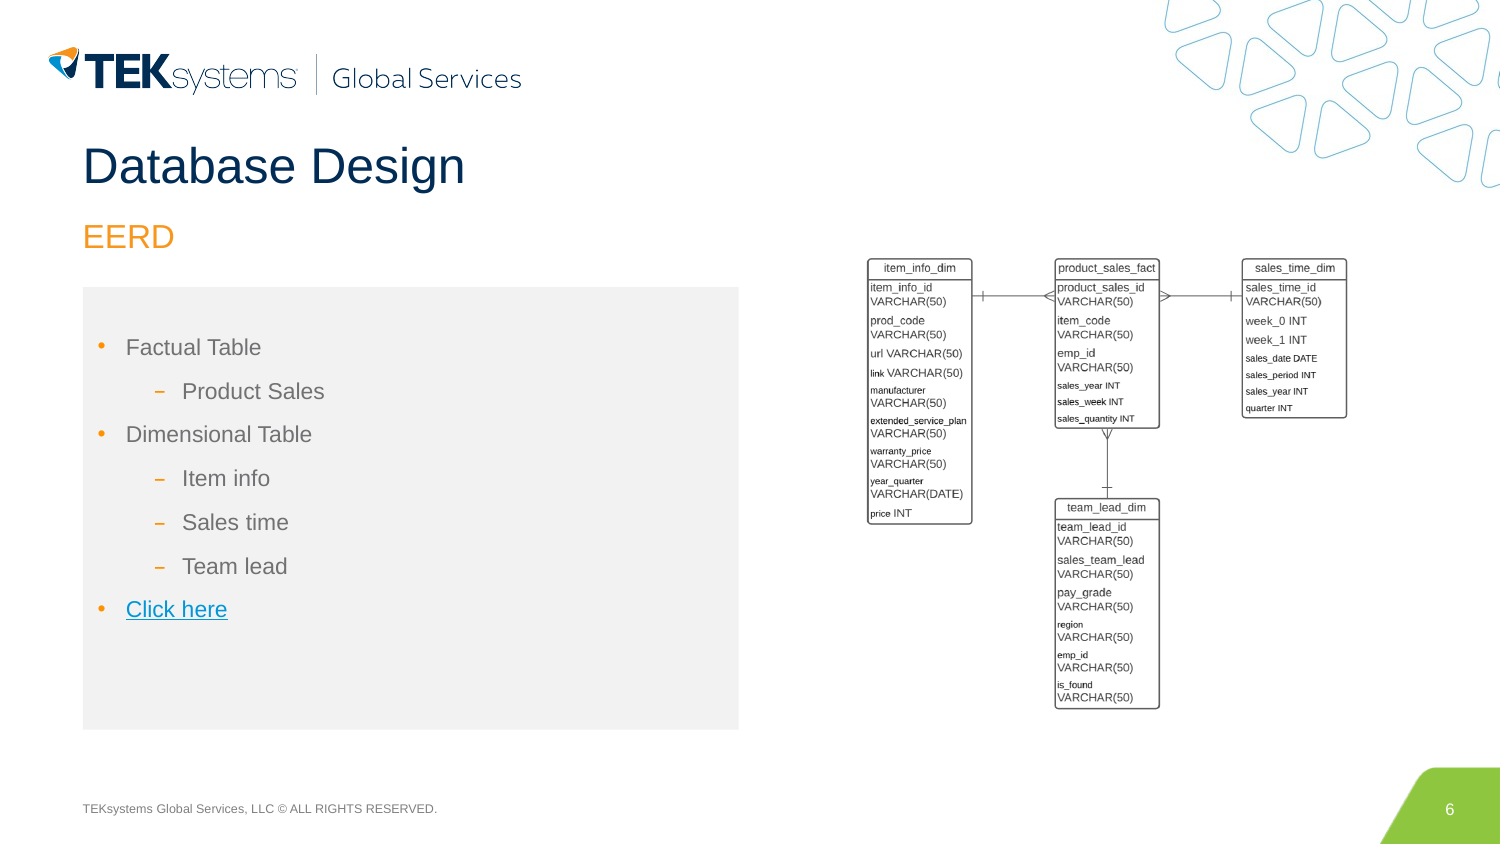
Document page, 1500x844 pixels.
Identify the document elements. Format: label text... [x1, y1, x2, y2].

title Database Design [82, 132, 1418, 203]
list EERD [82, 207, 1418, 264]
list Factual Table Product Sales Dimensional Table Item info Sales time Team lead Click here [82, 287, 739, 730]
slide_number 6 [1402, 790, 1470, 827]
picture [0, 0, 1500, 844]
